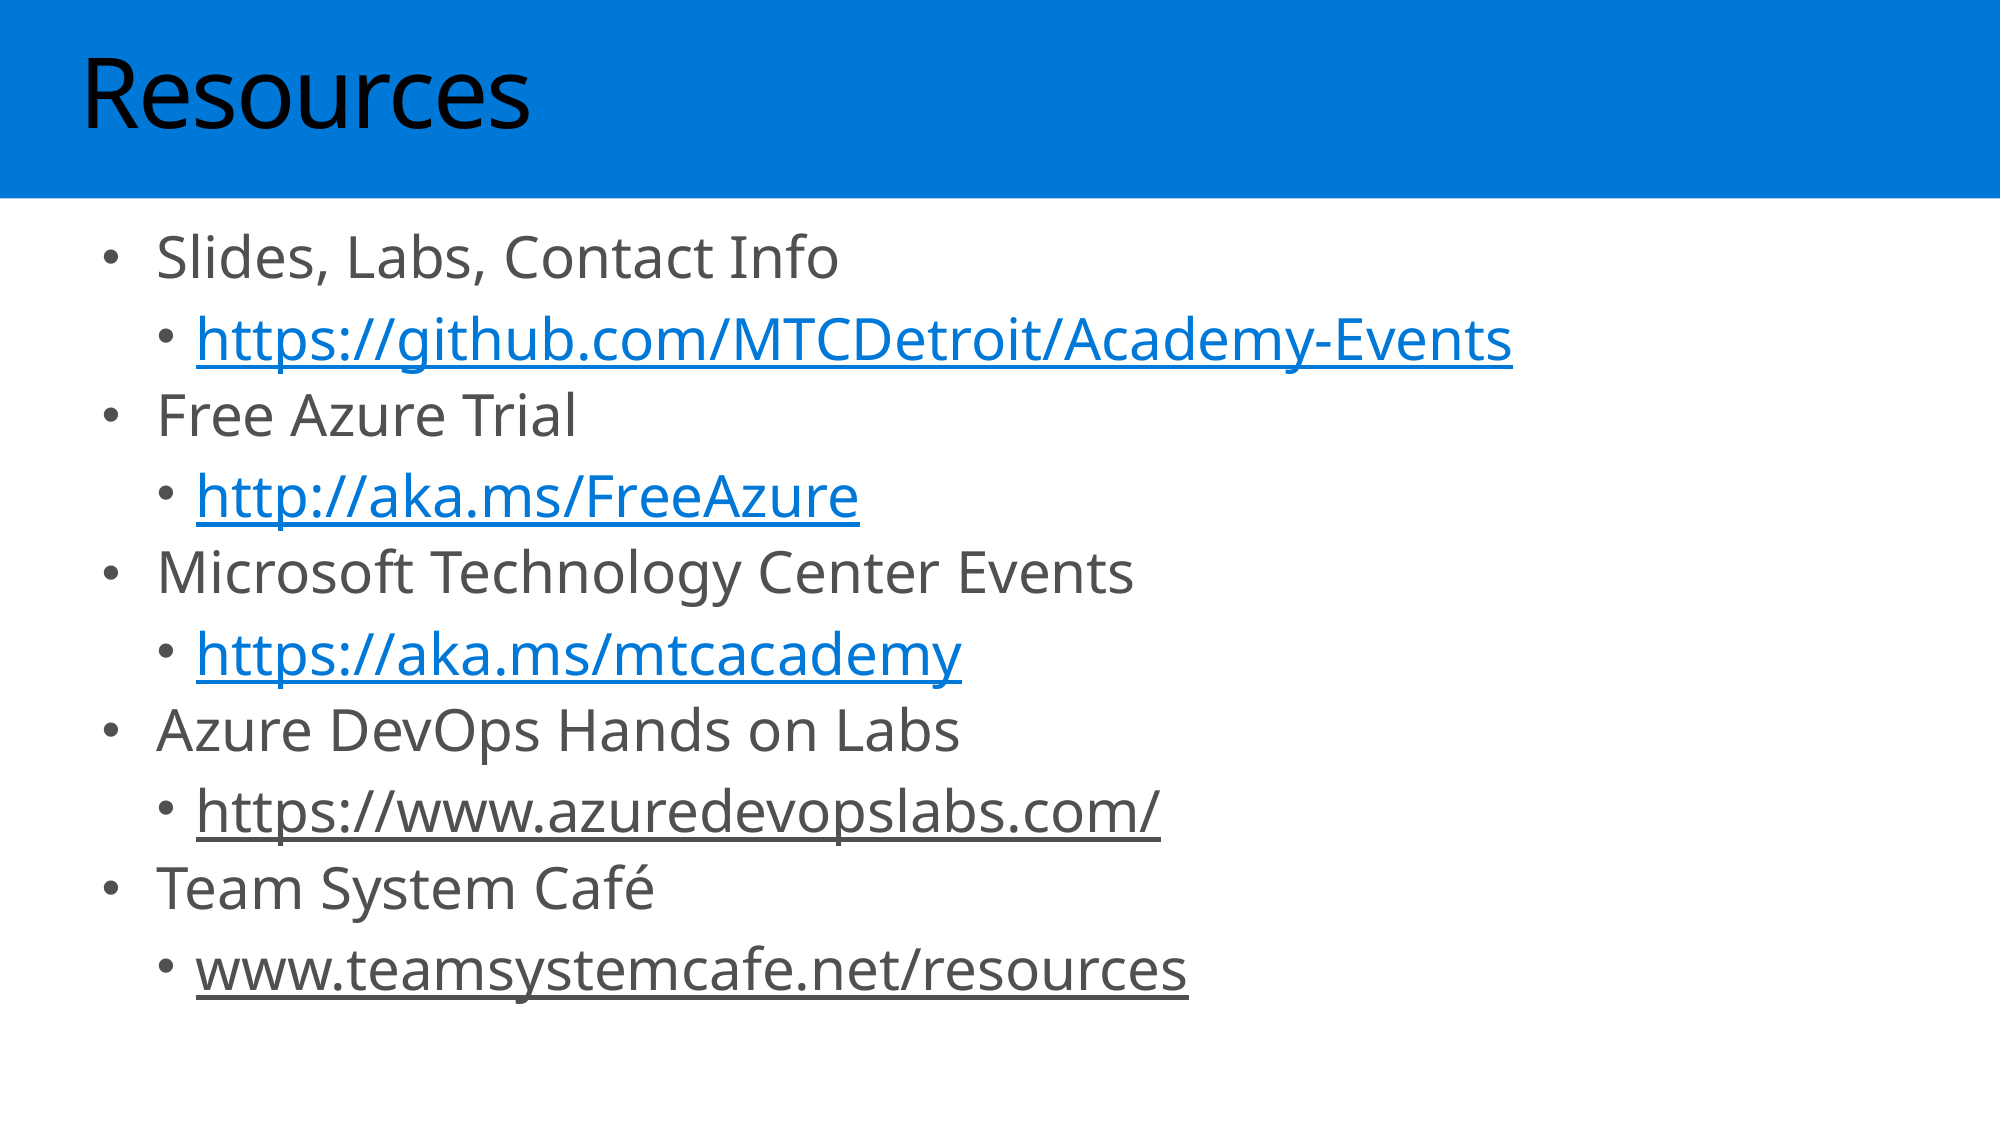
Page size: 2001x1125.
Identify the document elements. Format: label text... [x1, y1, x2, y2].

list Resources [55, 28, 1820, 169]
text_box Slides, Labs, Contact Info https://github.com/MTCDetroit/Academy-Events Free Azure Trial http://aka.ms/FreeAzure Microsoft Technology Center Events https://aka.ms/mtcacademy Azure DevOps Hands on Labs https://www.azuredevopslabs.com/ Team System Café www.teamsystemcafe.net/resources [87, 221, 1953, 1078]
